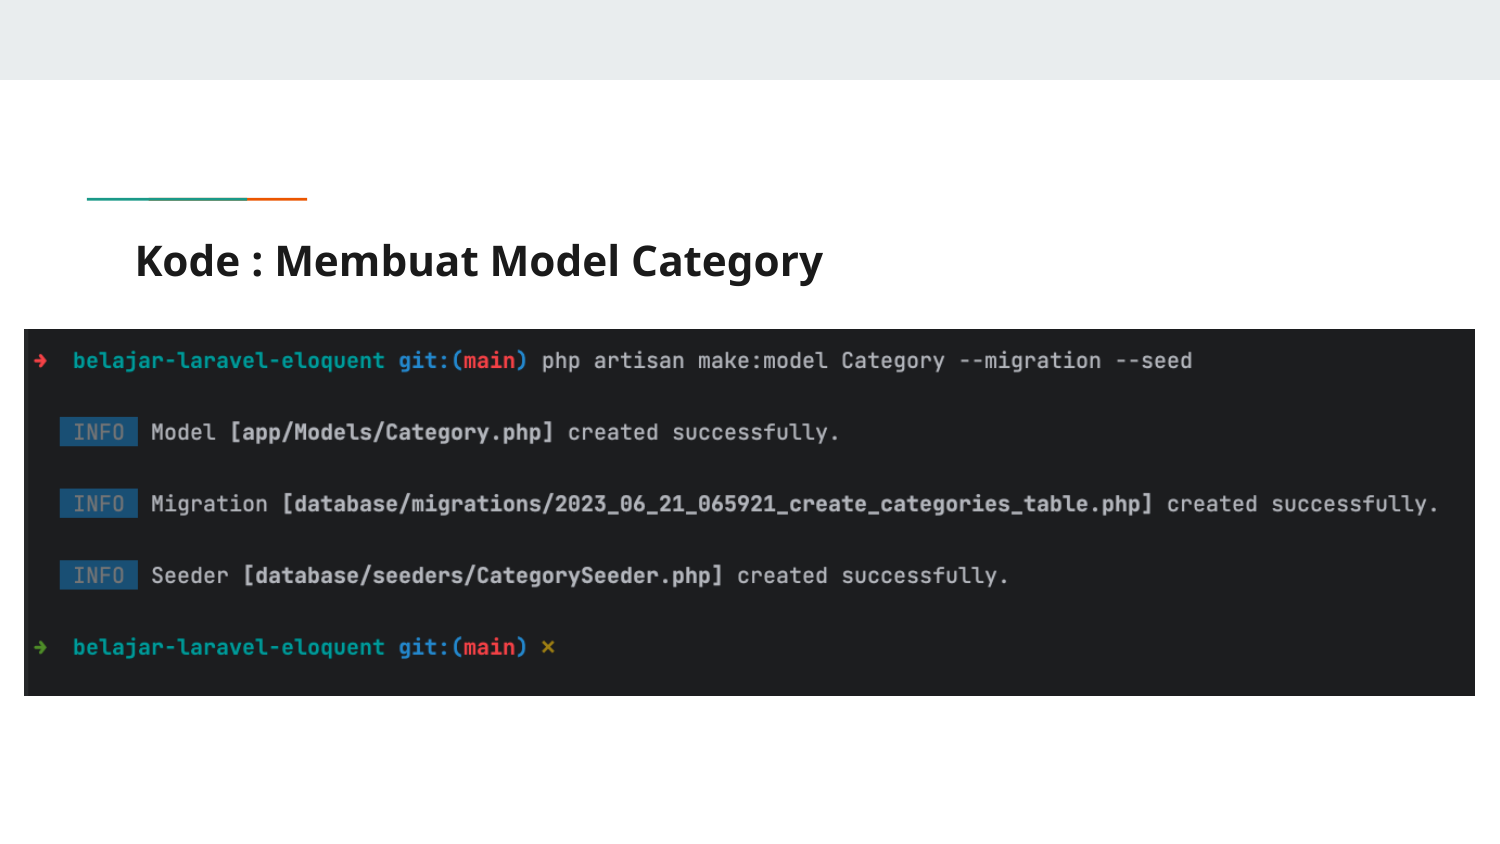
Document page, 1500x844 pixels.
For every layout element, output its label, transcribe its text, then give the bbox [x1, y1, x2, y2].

picture [24, 328, 1476, 696]
title Kode : Membuat Model Category [119, 216, 1381, 305]
